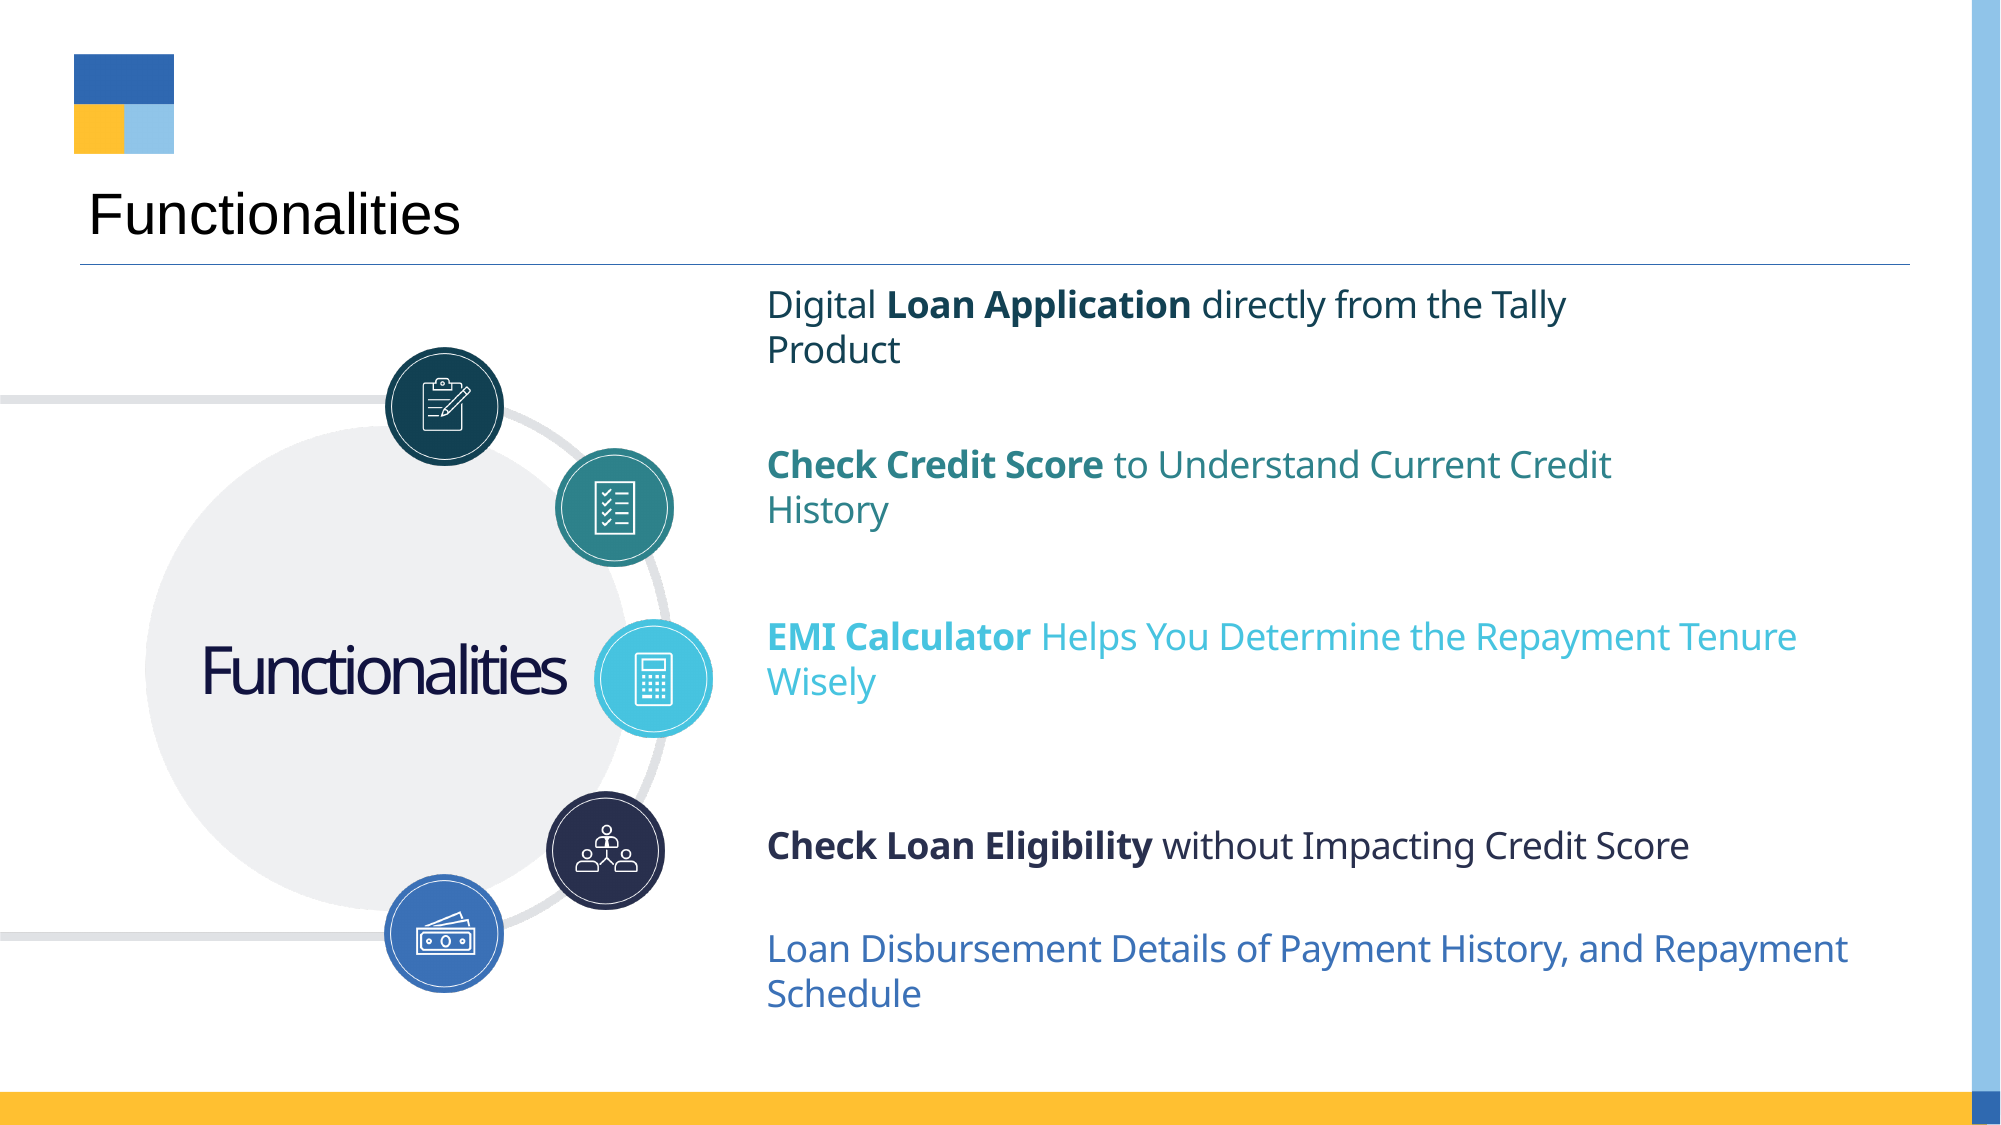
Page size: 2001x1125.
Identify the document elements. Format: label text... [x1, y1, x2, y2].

text_box Loan Disbursement Details of Payment History, and Repayment Schedule [751, 917, 1946, 1023]
picture [74, 54, 174, 154]
picture [0, 347, 713, 993]
text_box Check Credit Score to Understand Current Credit History [751, 433, 1715, 538]
text_box Check Loan Eligibility without Impacting Credit Score [751, 814, 1818, 875]
title Functionalities [74, 176, 1904, 251]
text_box EMI Calculator Helps You Determine the Repayment Tenure Wisely [751, 605, 1833, 710]
text_box Digital Loan Application directly from the Tally Product [751, 273, 1715, 379]
